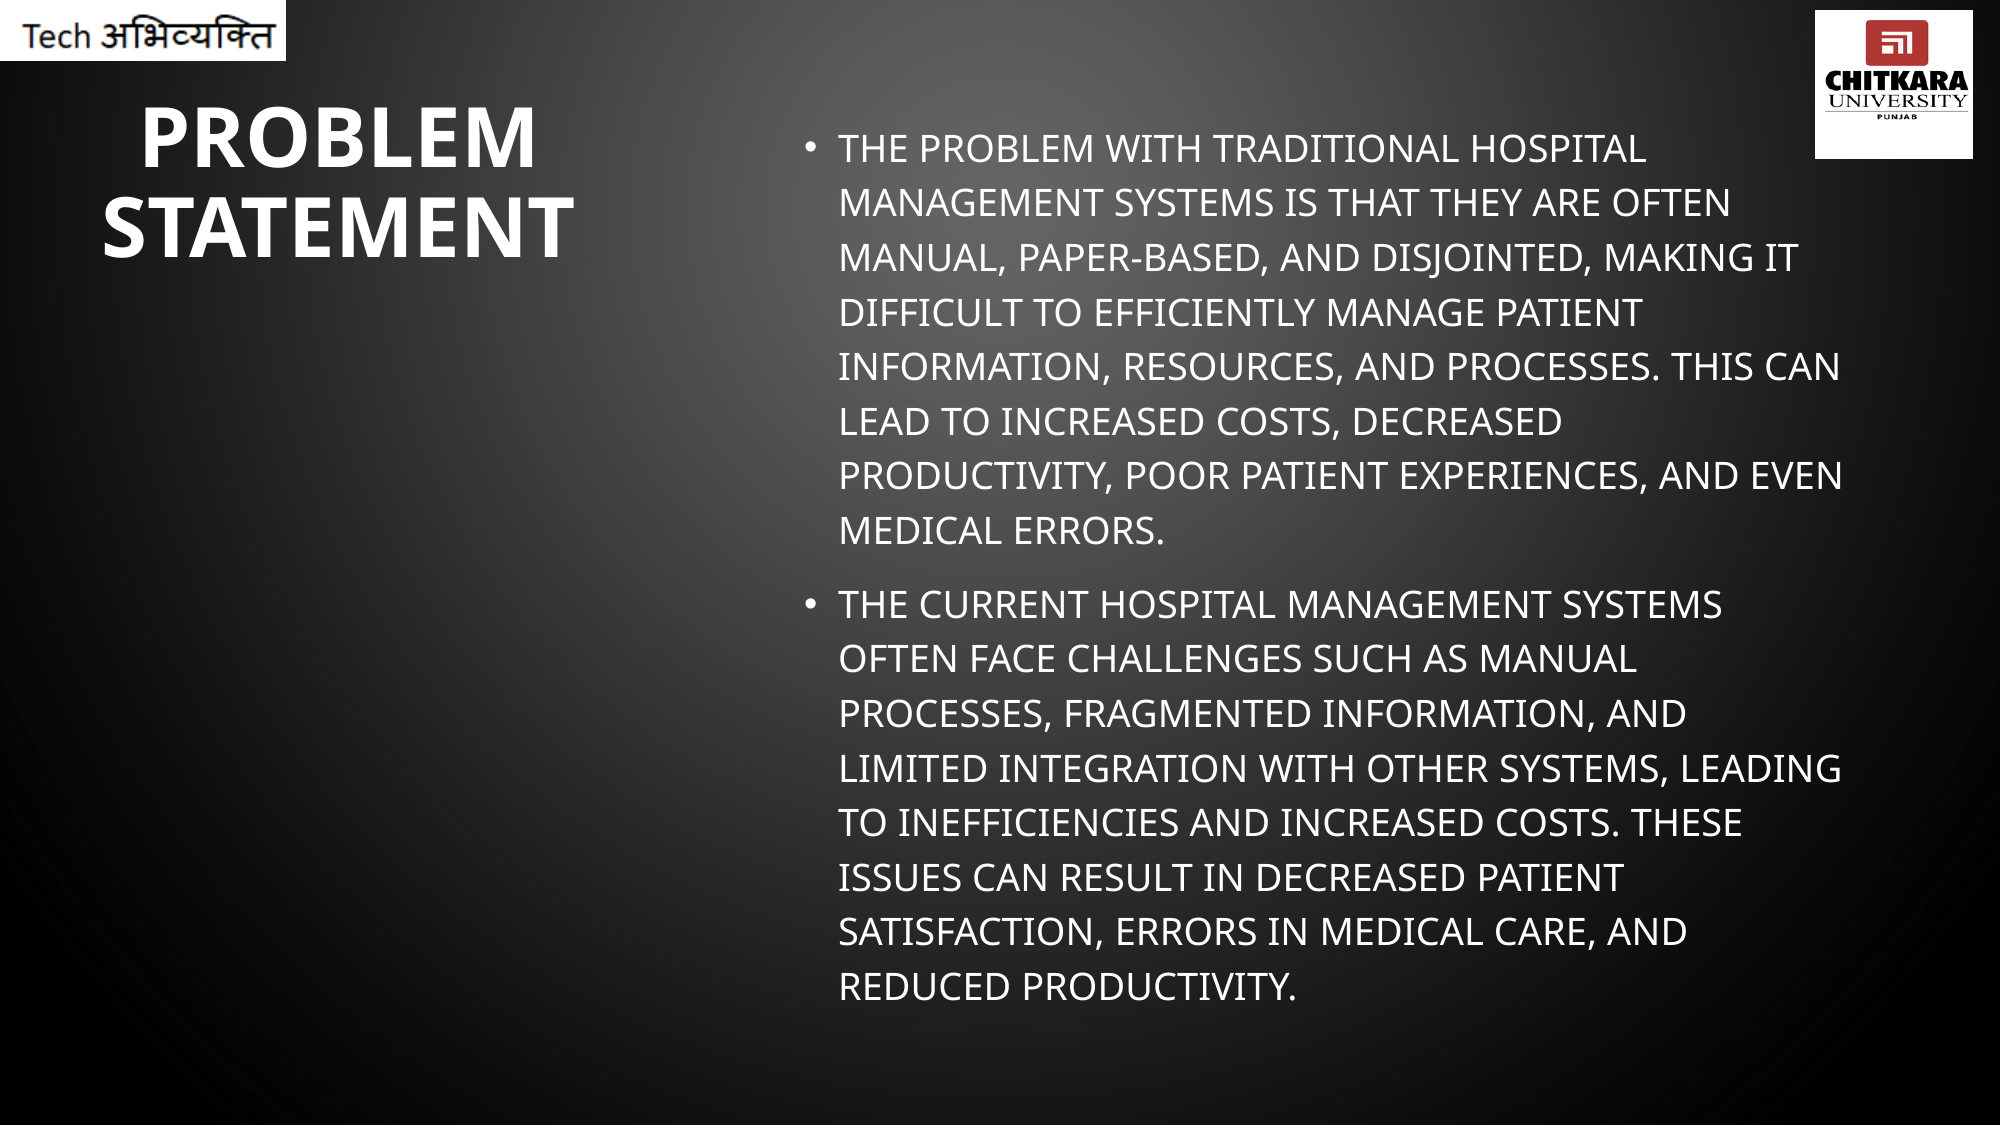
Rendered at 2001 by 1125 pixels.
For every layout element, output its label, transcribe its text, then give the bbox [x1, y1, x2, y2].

title PROBLEM STATEMENT [76, 96, 602, 283]
list The problem with traditional hospital management systems is that they are often manual, paper-based, and disjointed, making it difficult to efficiently manage patient information, resources, and processes. This can lead to increased costs, decreased productivity, poor patient experiences, and even medical errors. The current hospital management systems often face challenges such as manual processes, fragmented information, and limited integration with other systems, leading to inefficiencies and increased costs. These issues can result in decreased patient satisfaction, errors in medical care, and reduced productivity. [789, 107, 1865, 1018]
picture [0, 0, 2000, 1125]
